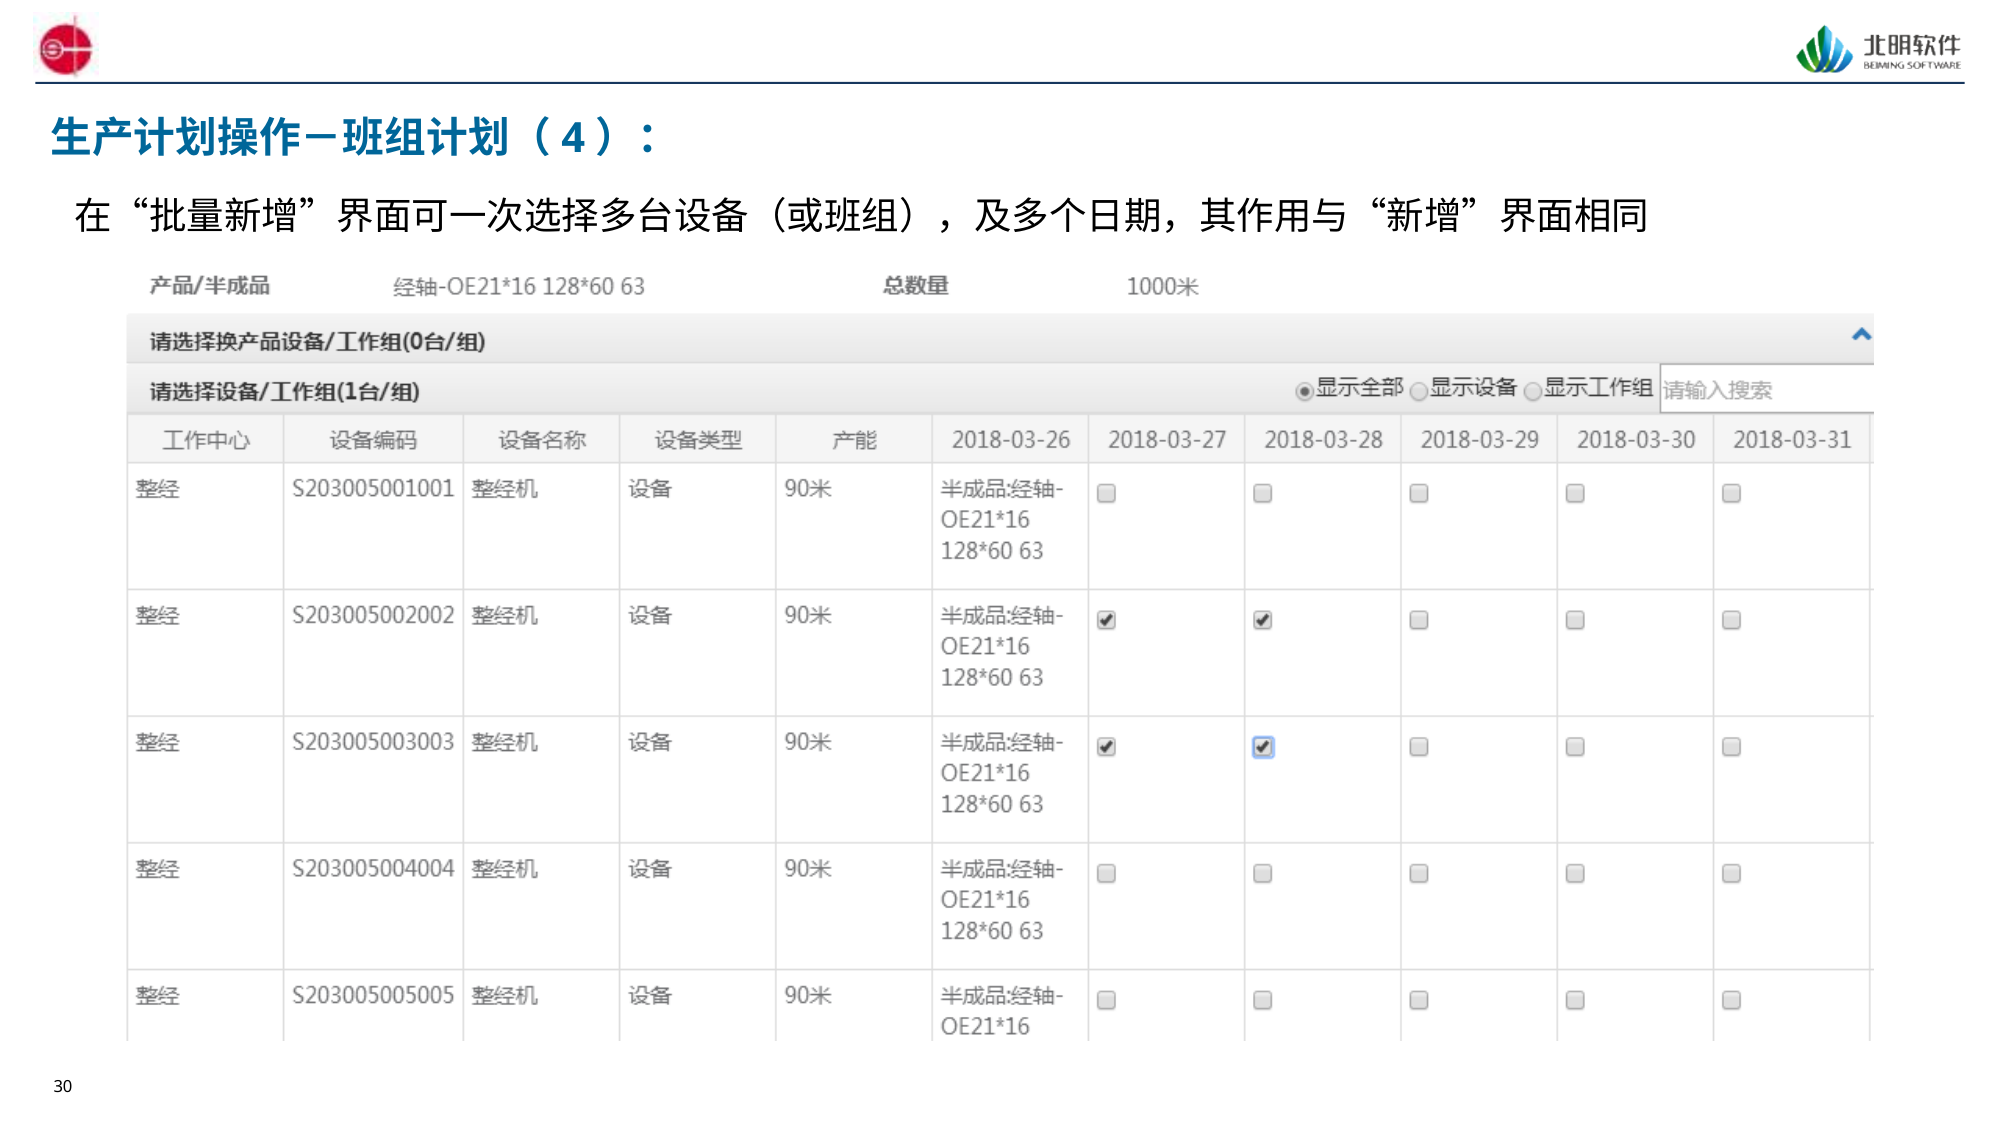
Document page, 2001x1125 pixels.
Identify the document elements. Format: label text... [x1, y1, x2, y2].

picture [119, 251, 1875, 1042]
picture [1795, 22, 1965, 78]
text_box 生产计划操作－班组计划（4）： [35, 103, 1965, 218]
text_box 在“批量新增”界面可一次选择多台设备（或班组），及多个日期，其作用与“新增”界面相同 [59, 184, 1874, 245]
picture [33, 12, 99, 81]
